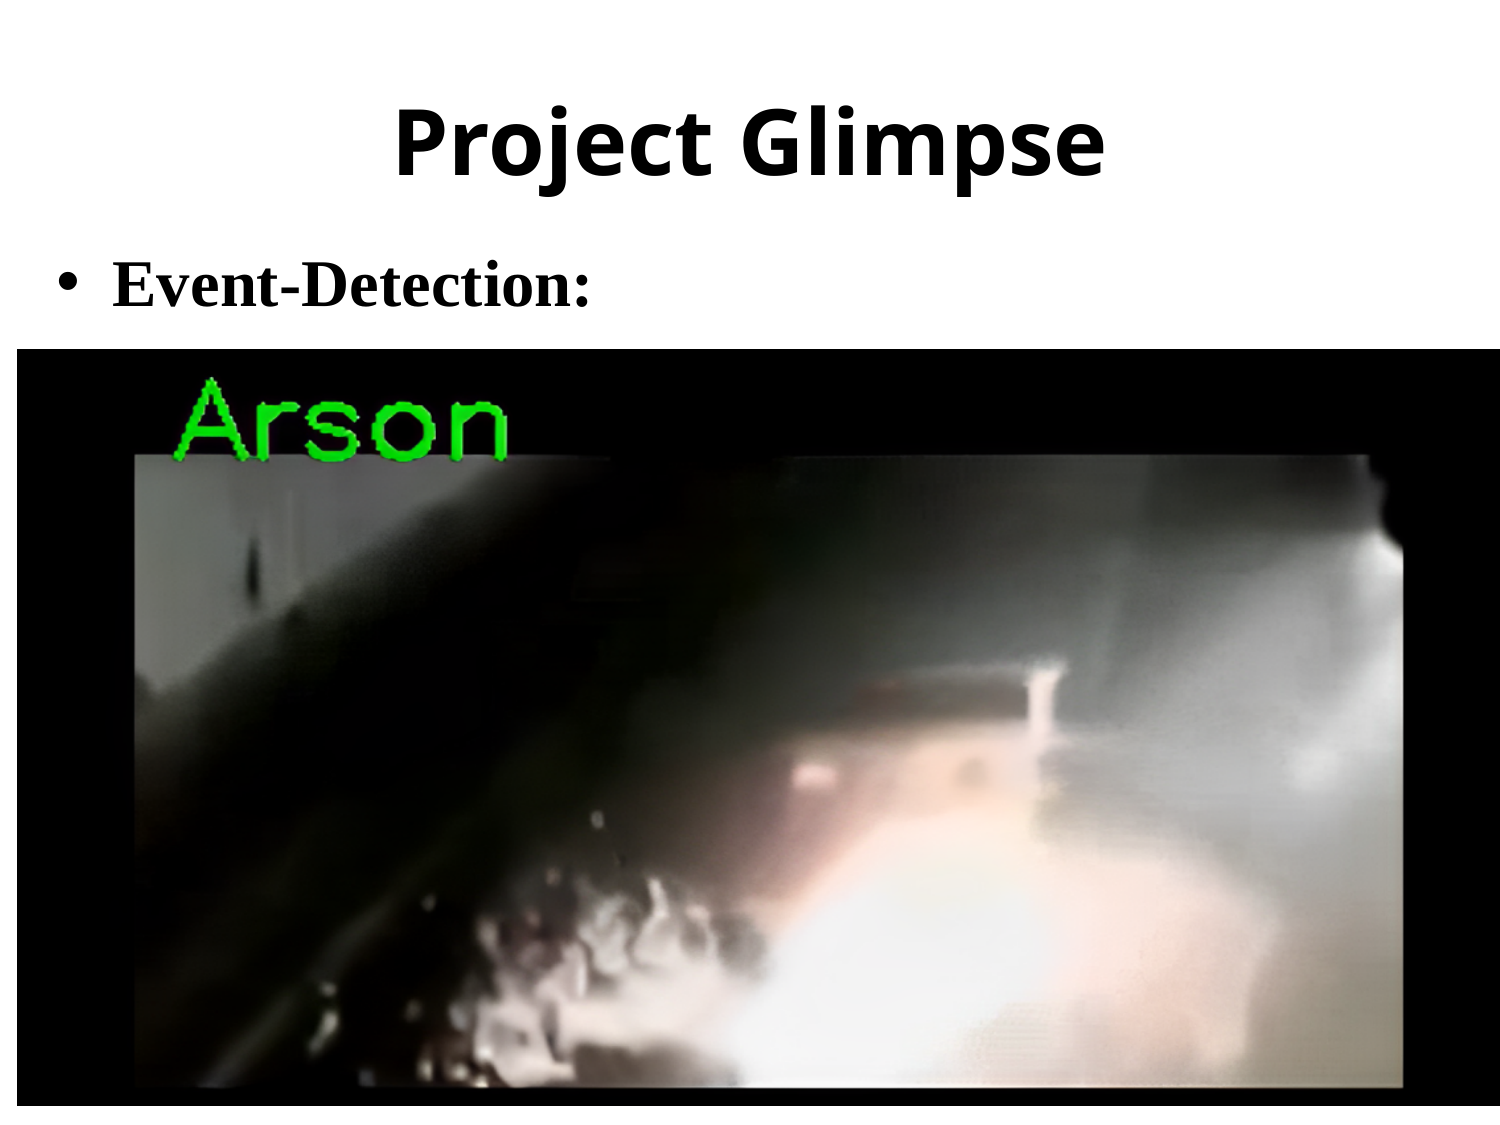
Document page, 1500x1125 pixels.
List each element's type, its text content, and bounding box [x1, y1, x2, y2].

list Event-Detection: [41, 232, 1425, 348]
picture [17, 349, 1500, 1107]
title Project Glimpse [75, 45, 1425, 232]
